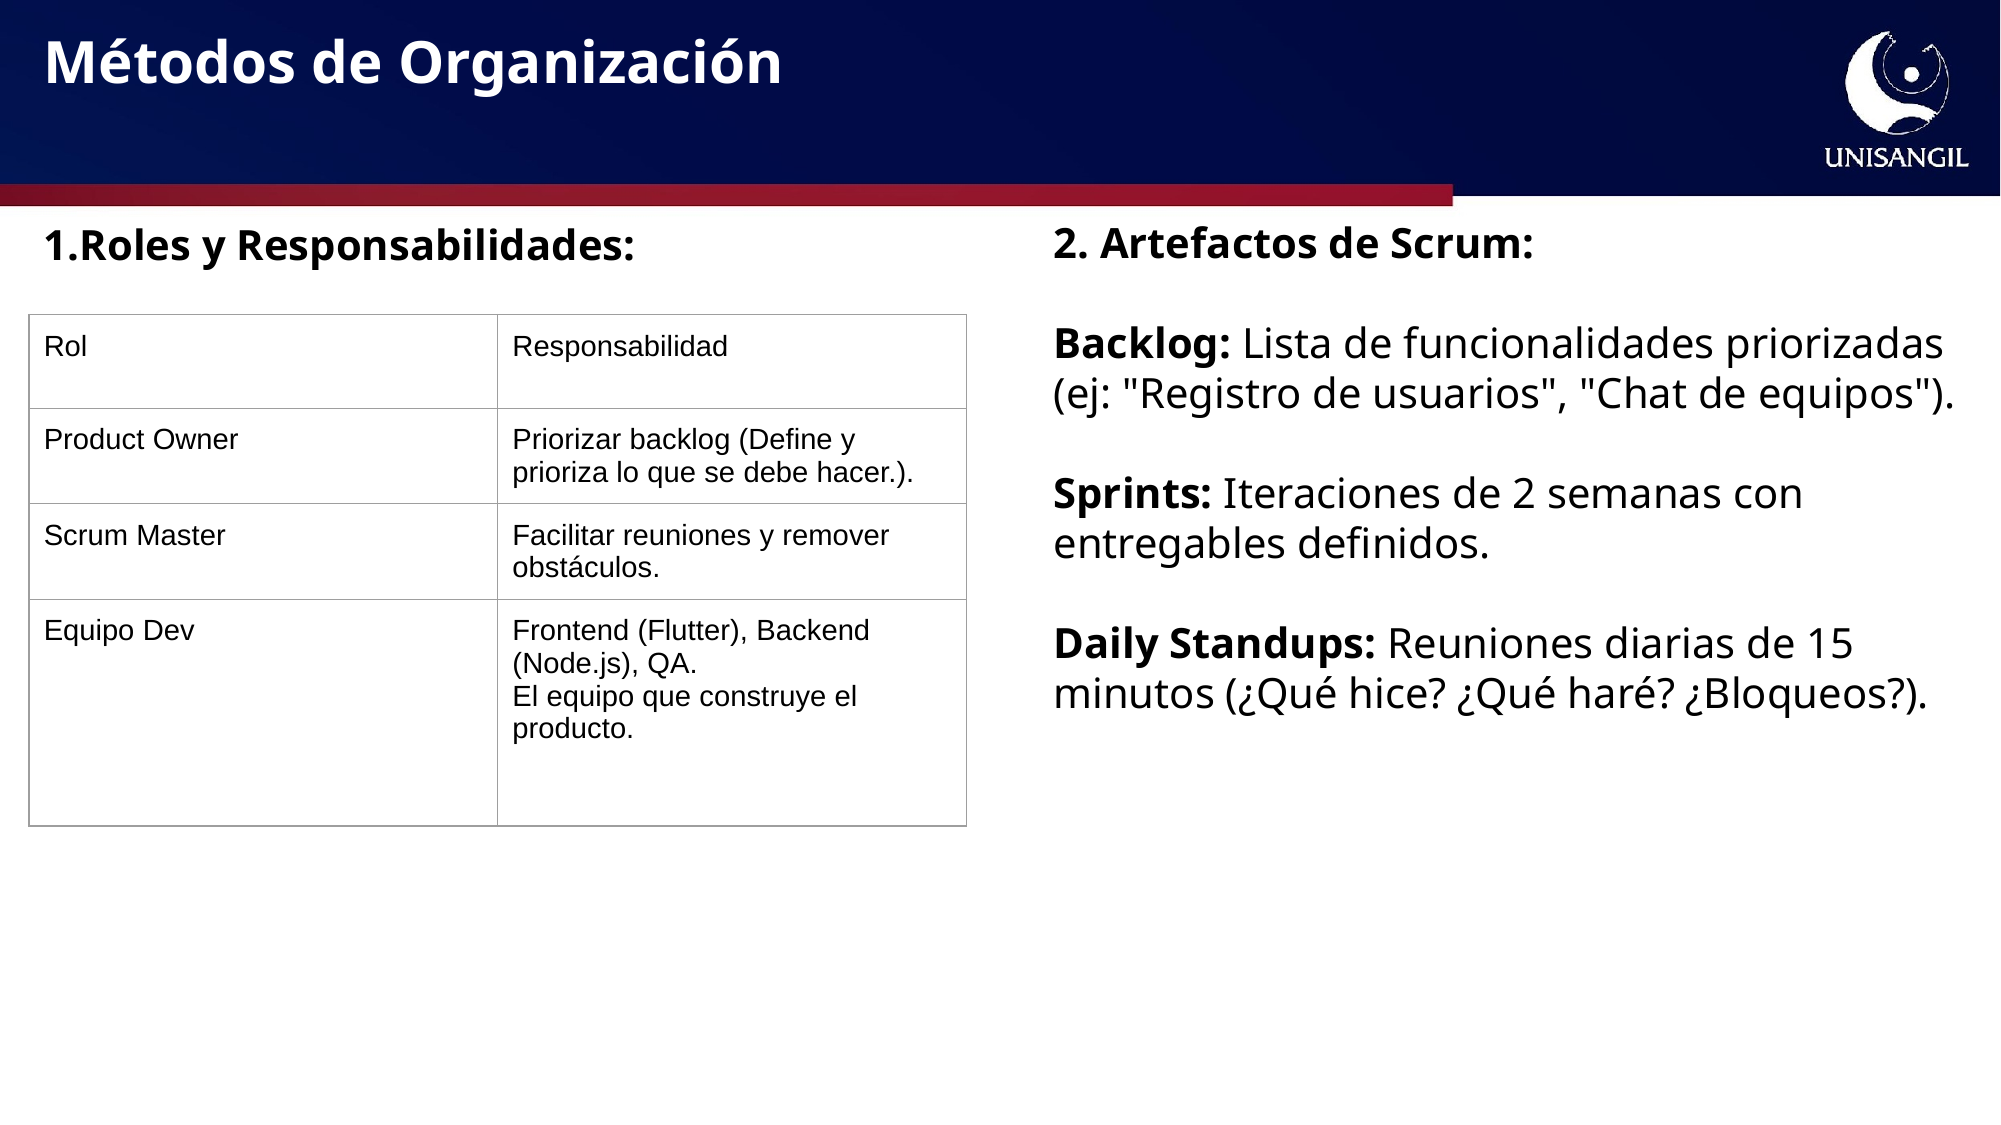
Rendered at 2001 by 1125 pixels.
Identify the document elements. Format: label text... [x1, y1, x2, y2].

list 1.Roles y Responsabilidades: [28, 217, 991, 1035]
picture [0, 0, 2001, 1125]
table_header Rol [30, 315, 497, 408]
table_cell Facilitar reuniones y remover obstáculos. [498, 504, 966, 599]
table_cell Equipo Dev [30, 600, 497, 825]
title Métodos de Organización [28, 25, 1780, 159]
text_box 2. Artefactos de Scrum: Backlog: Lista de funcionalidades priorizadas (ej: "Registro de usuarios", "Chat de equipos"). Sprints: Iteraciones de 2 semanas con entregables definidos. Daily Standups: Reuniones diarias de 15 minutos (¿Qué hice? ¿Qué haré? ¿Bloqueos?). [1038, 201, 2000, 1125]
table_header Responsabilidad [498, 315, 966, 408]
table_cell Scrum Master [30, 504, 497, 599]
table_cell Frontend (Flutter), Backend (Node.js), QA. El equipo que construye el producto. [498, 600, 966, 825]
table_cell Priorizar backlog (Define y prioriza lo que se debe hacer.). [498, 409, 966, 503]
table_cell Product Owner [30, 409, 497, 503]
